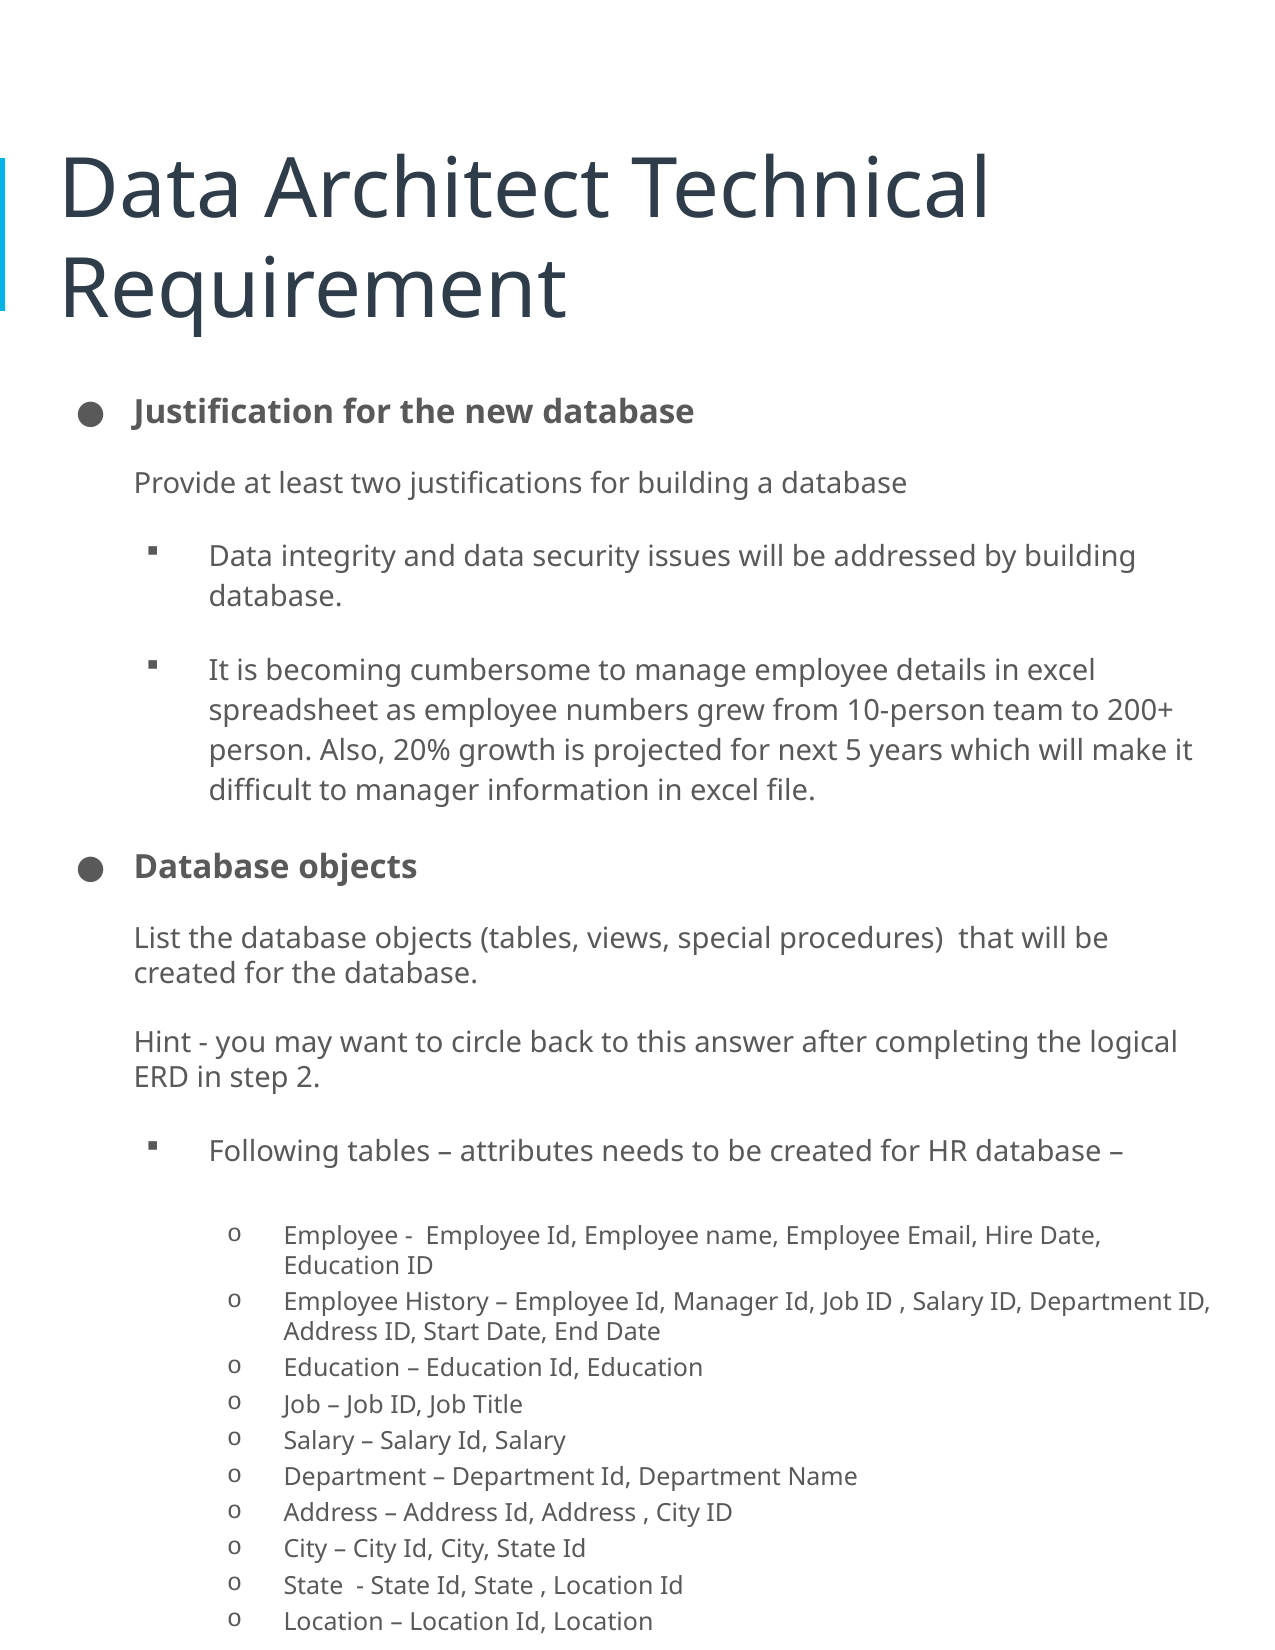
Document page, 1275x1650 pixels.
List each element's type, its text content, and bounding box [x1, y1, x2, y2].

title Data Architect Technical Requirement [43, 142, 1232, 327]
list Justification for the new database Provide at least two justifications for building a database Data integrity and data security issues will be addressed by building database. It is becoming cumbersome to manage employee details in excel spreadsheet as employee numbers grew from 10-person team to 200+ person. Also, 20% growth is projected for next 5 years which will make it difficult to manager information in excel file. Database objects List the database objects (tables, views, special procedures) that will be created for the database. Hint - you may want to circle back to this answer after completing the logical ERD in step 2. Following tables – attributes needs to be created for HR database – Employee - Employee Id, Employee name, Employee Email, Hire Date, Education ID Employee History – Employee Id, Manager Id, Job ID , Salary ID, Department ID, Address ID, Start Date, End Date Education – Education Id, Education Job – Job ID, Job Title Salary – Salary Id, Salary Department – Department Id, Department Name Address – Address Id, Address , City ID City – City Id, City, State Id State - State Id, State , Location Id Location – Location Id, Location [43, 369, 1232, 1639]
